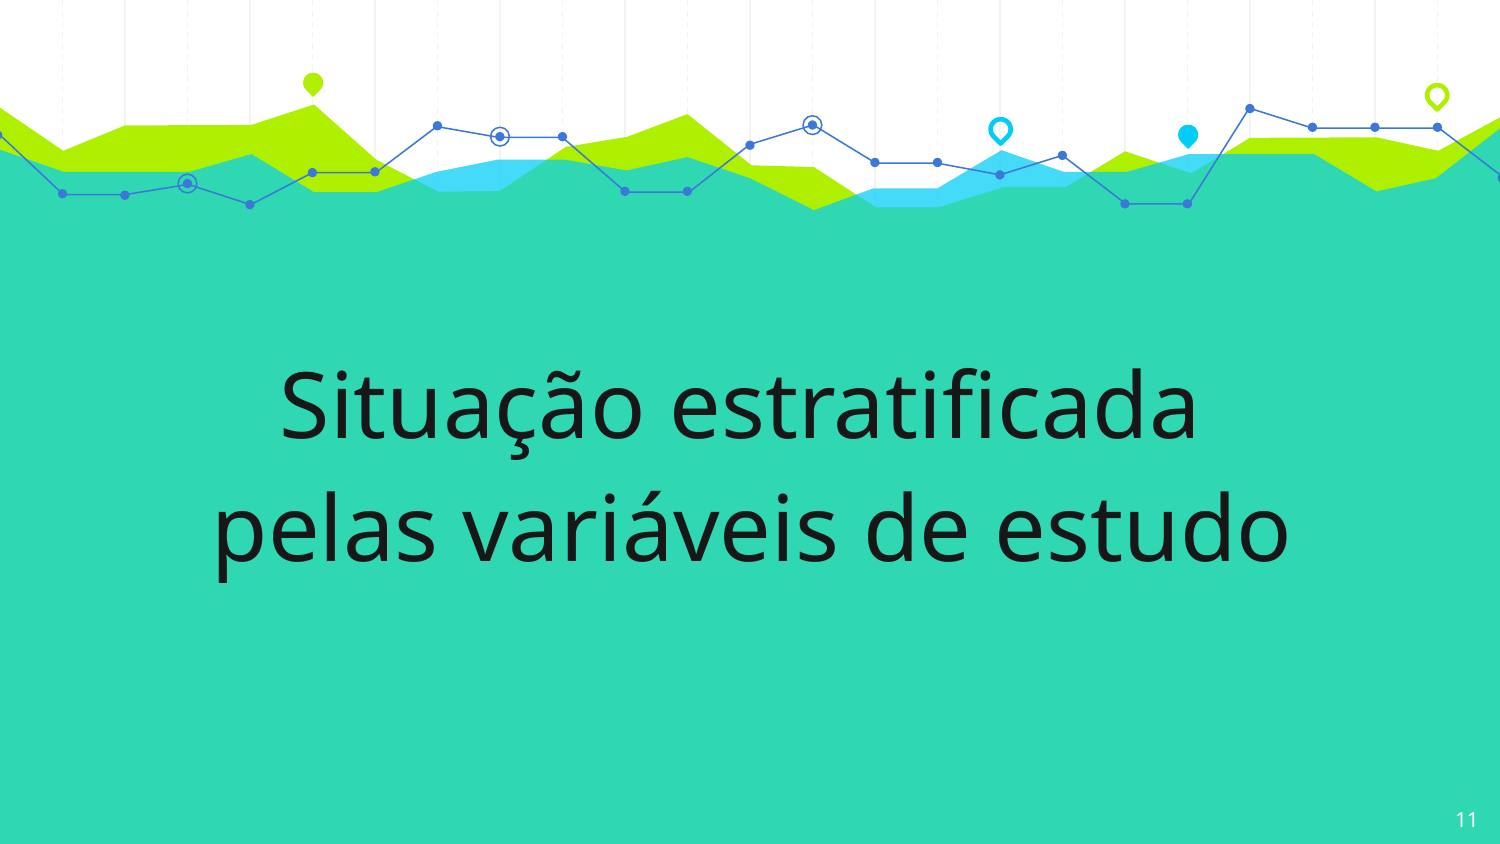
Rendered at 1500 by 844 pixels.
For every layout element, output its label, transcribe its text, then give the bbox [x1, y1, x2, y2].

slide_number 11 [1403, 791, 1494, 844]
list Situação estratificada pelas variáveis de estudo [0, 248, 1500, 595]
